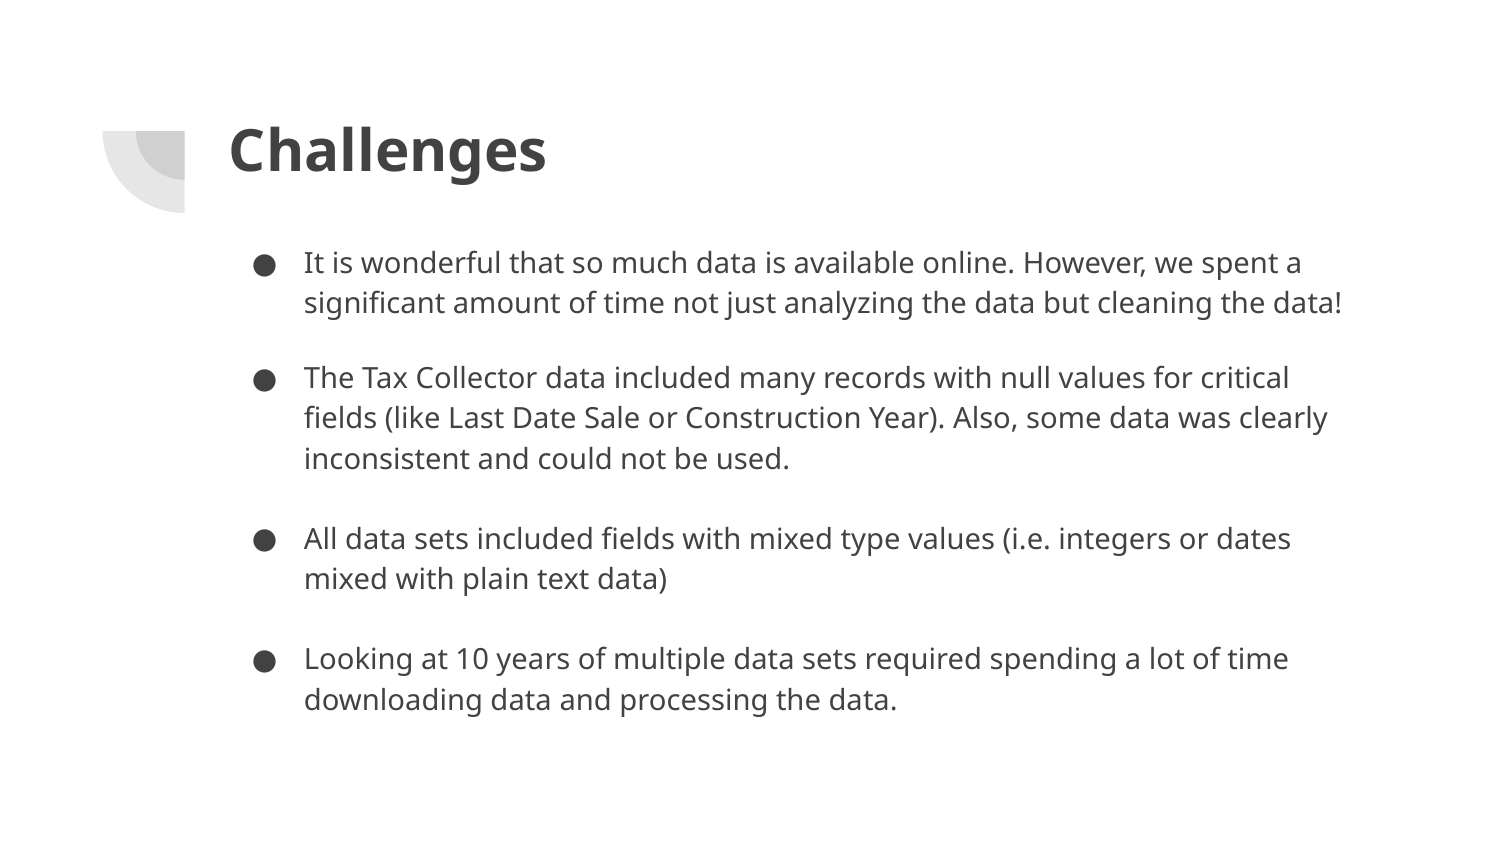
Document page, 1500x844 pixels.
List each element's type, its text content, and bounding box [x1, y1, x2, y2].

list It is wonderful that so much data is available online. However, we spent a significant amount of time not just analyzing the data but cleaning the data! The Tax Collector data included many records with null values for critical fields (like Last Date Sale or Construction Year). Also, some data was clearly inconsistent and could not be used. All data sets included fields with mixed type values (i.e. integers or dates mixed with plain text data) Looking at 10 years of multiple data sets required spending a lot of time downloading data and processing the data. [213, 224, 1368, 706]
title Challenges [213, 98, 1368, 224]
